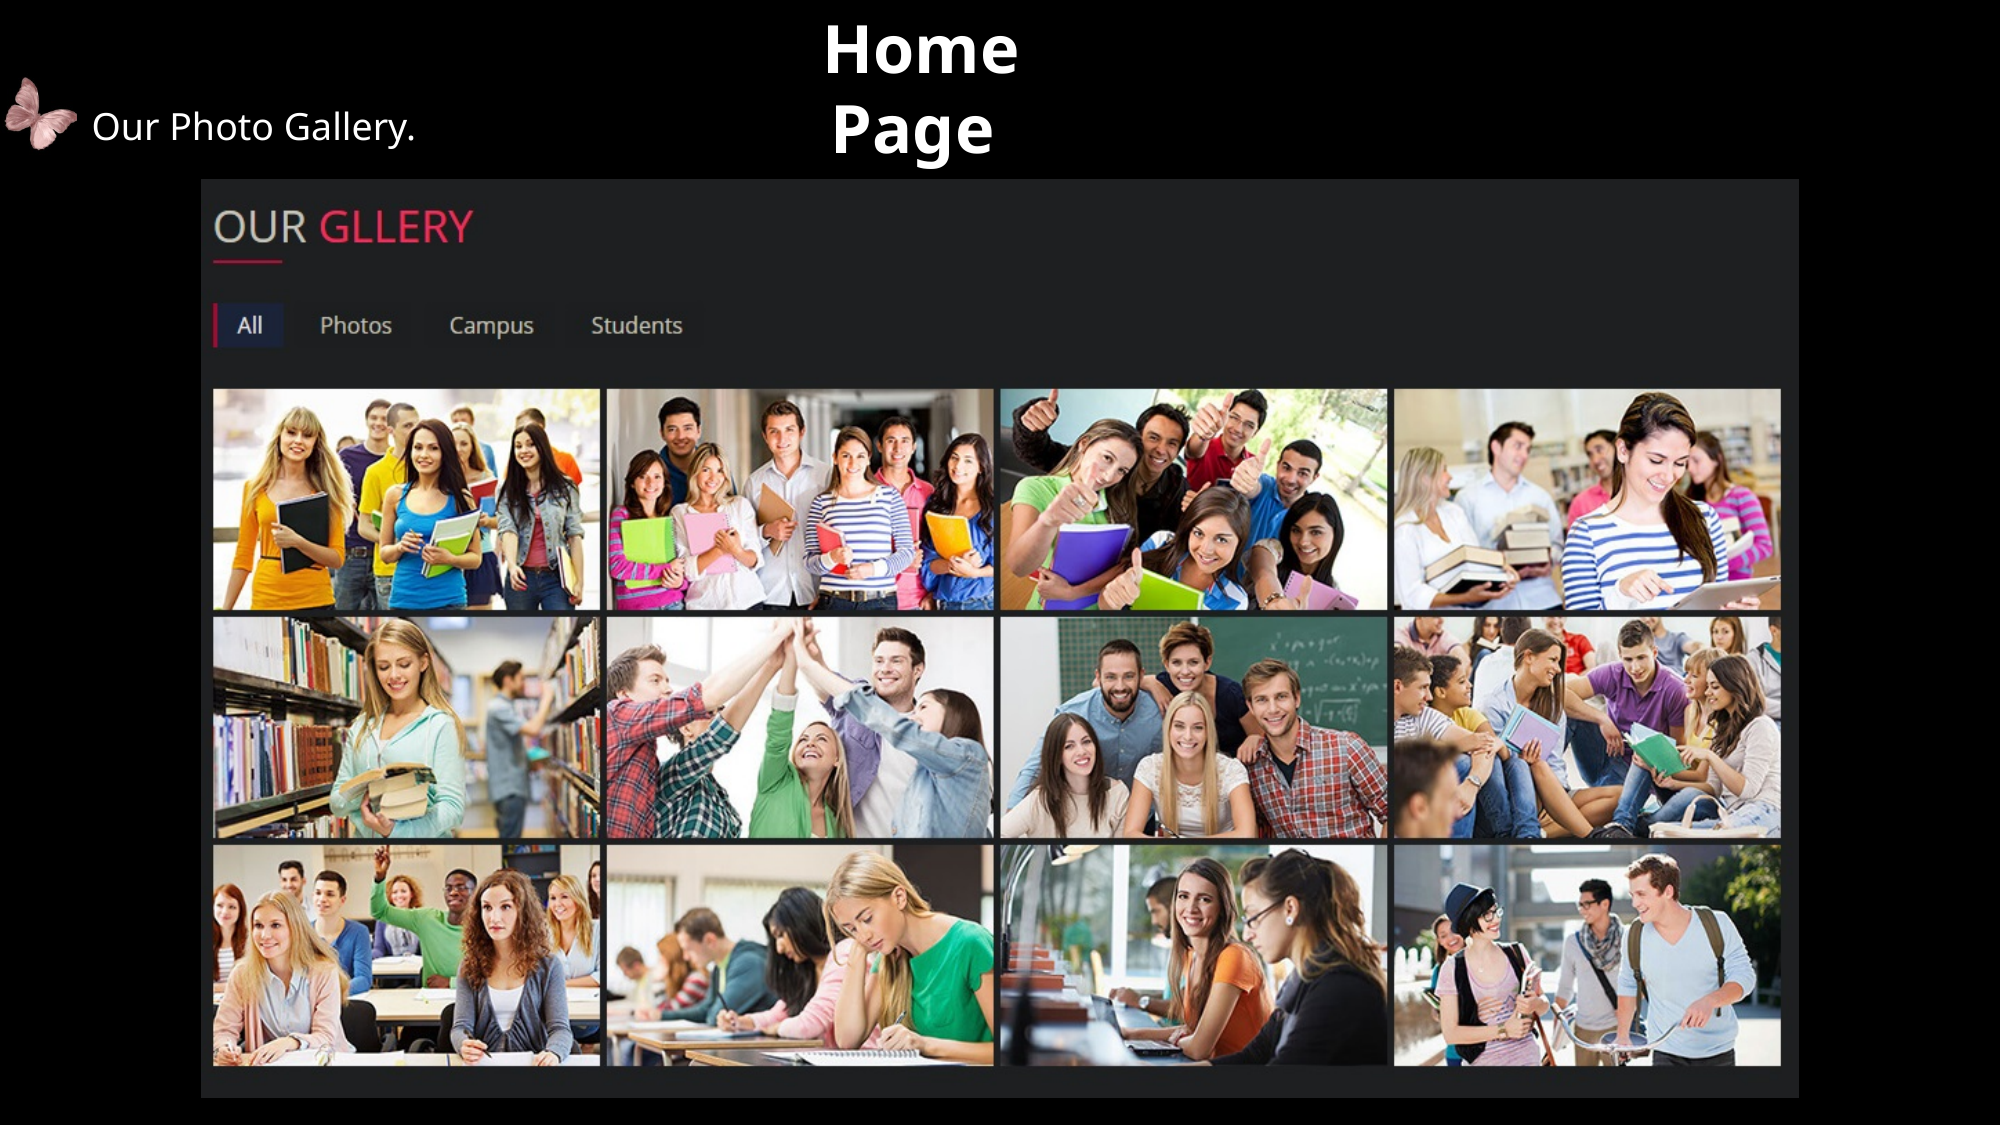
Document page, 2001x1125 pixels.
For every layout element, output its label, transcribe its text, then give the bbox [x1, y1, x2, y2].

text_box Our Photo Gallery. [77, 95, 523, 156]
picture [0, 70, 77, 159]
picture [201, 179, 1799, 1098]
text_box Home Page [724, 0, 1119, 175]
